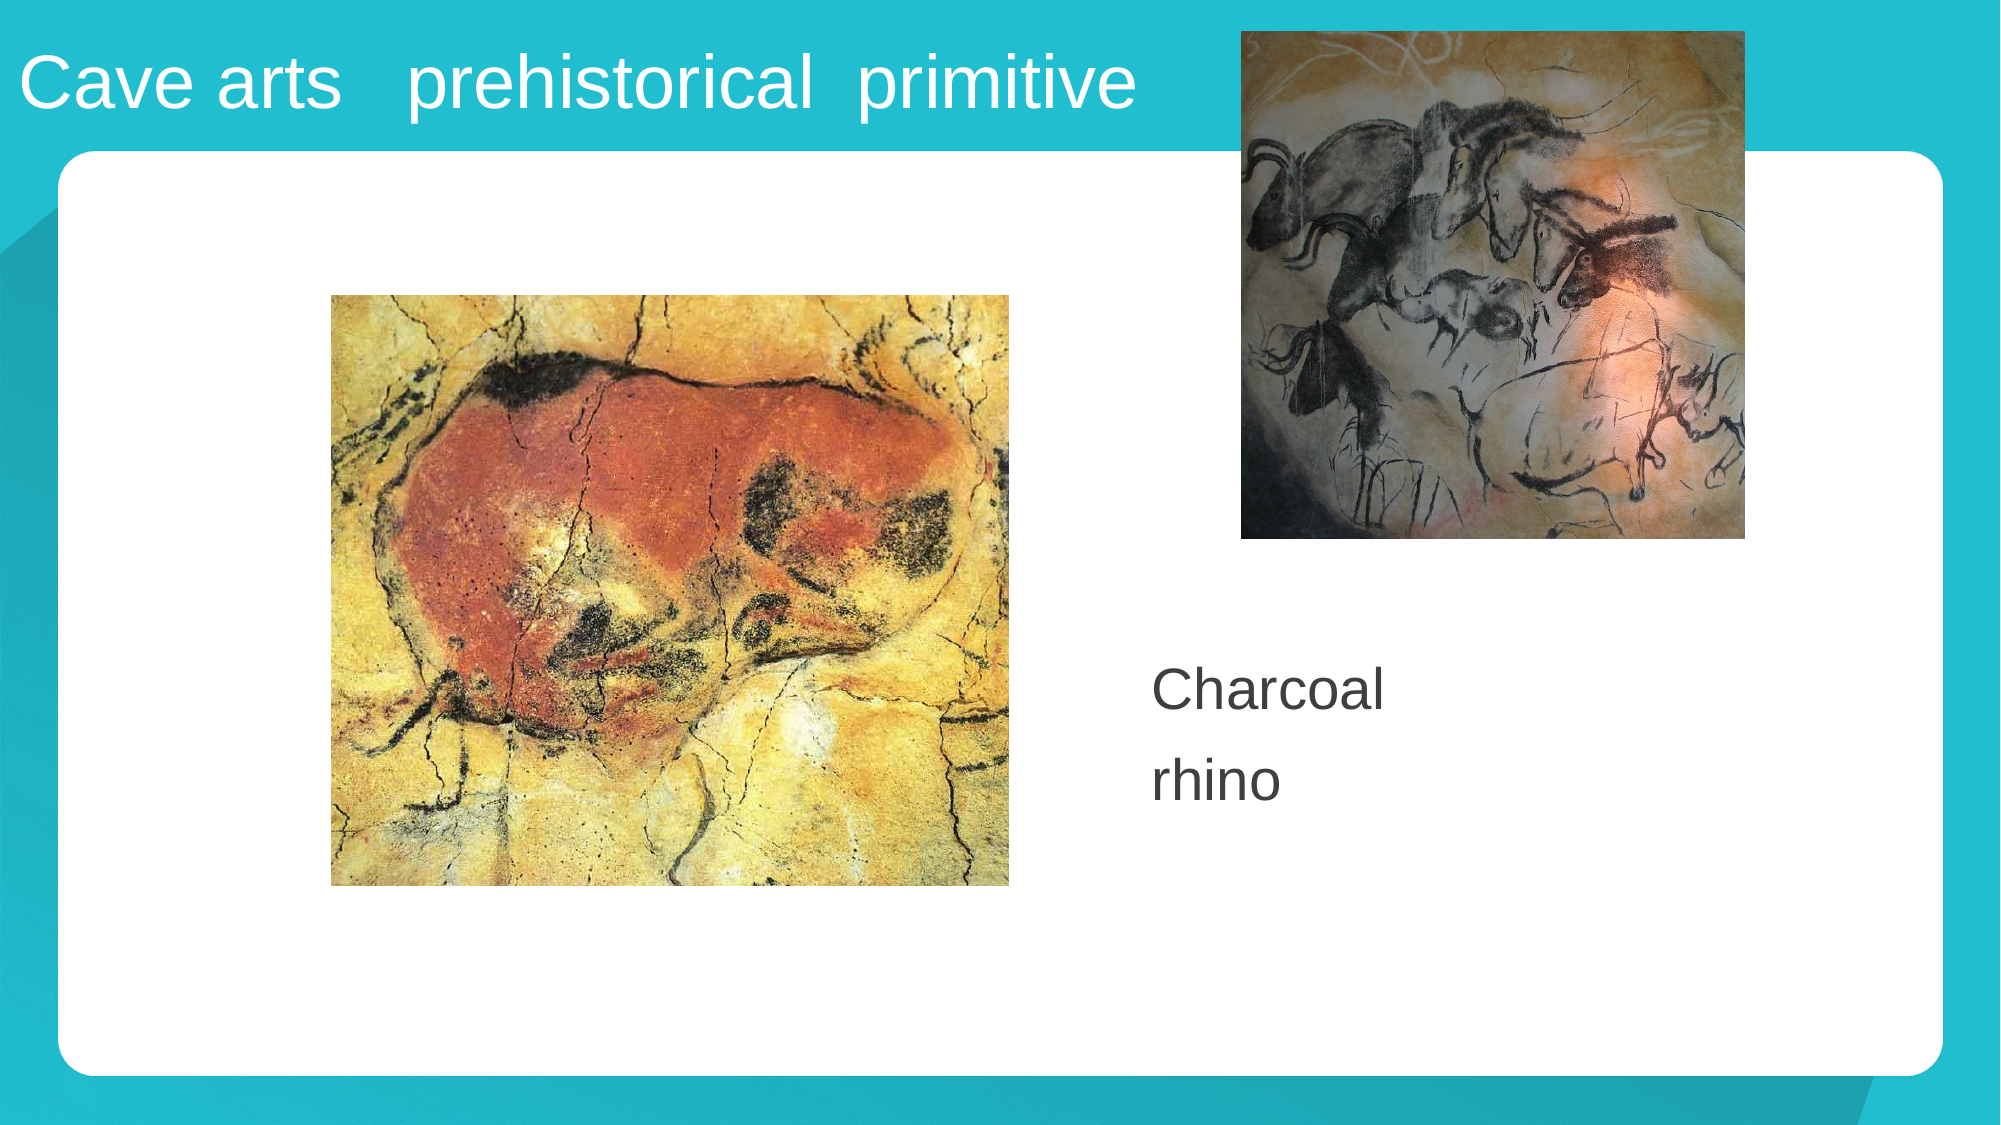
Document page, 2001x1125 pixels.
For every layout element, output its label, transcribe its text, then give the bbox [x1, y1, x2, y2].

title Cave arts prehistorical primitive [3, 31, 1241, 141]
text_box Charcoal rhino [1136, 622, 1401, 911]
picture [0, 0, 2001, 1125]
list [1241, 31, 1745, 539]
